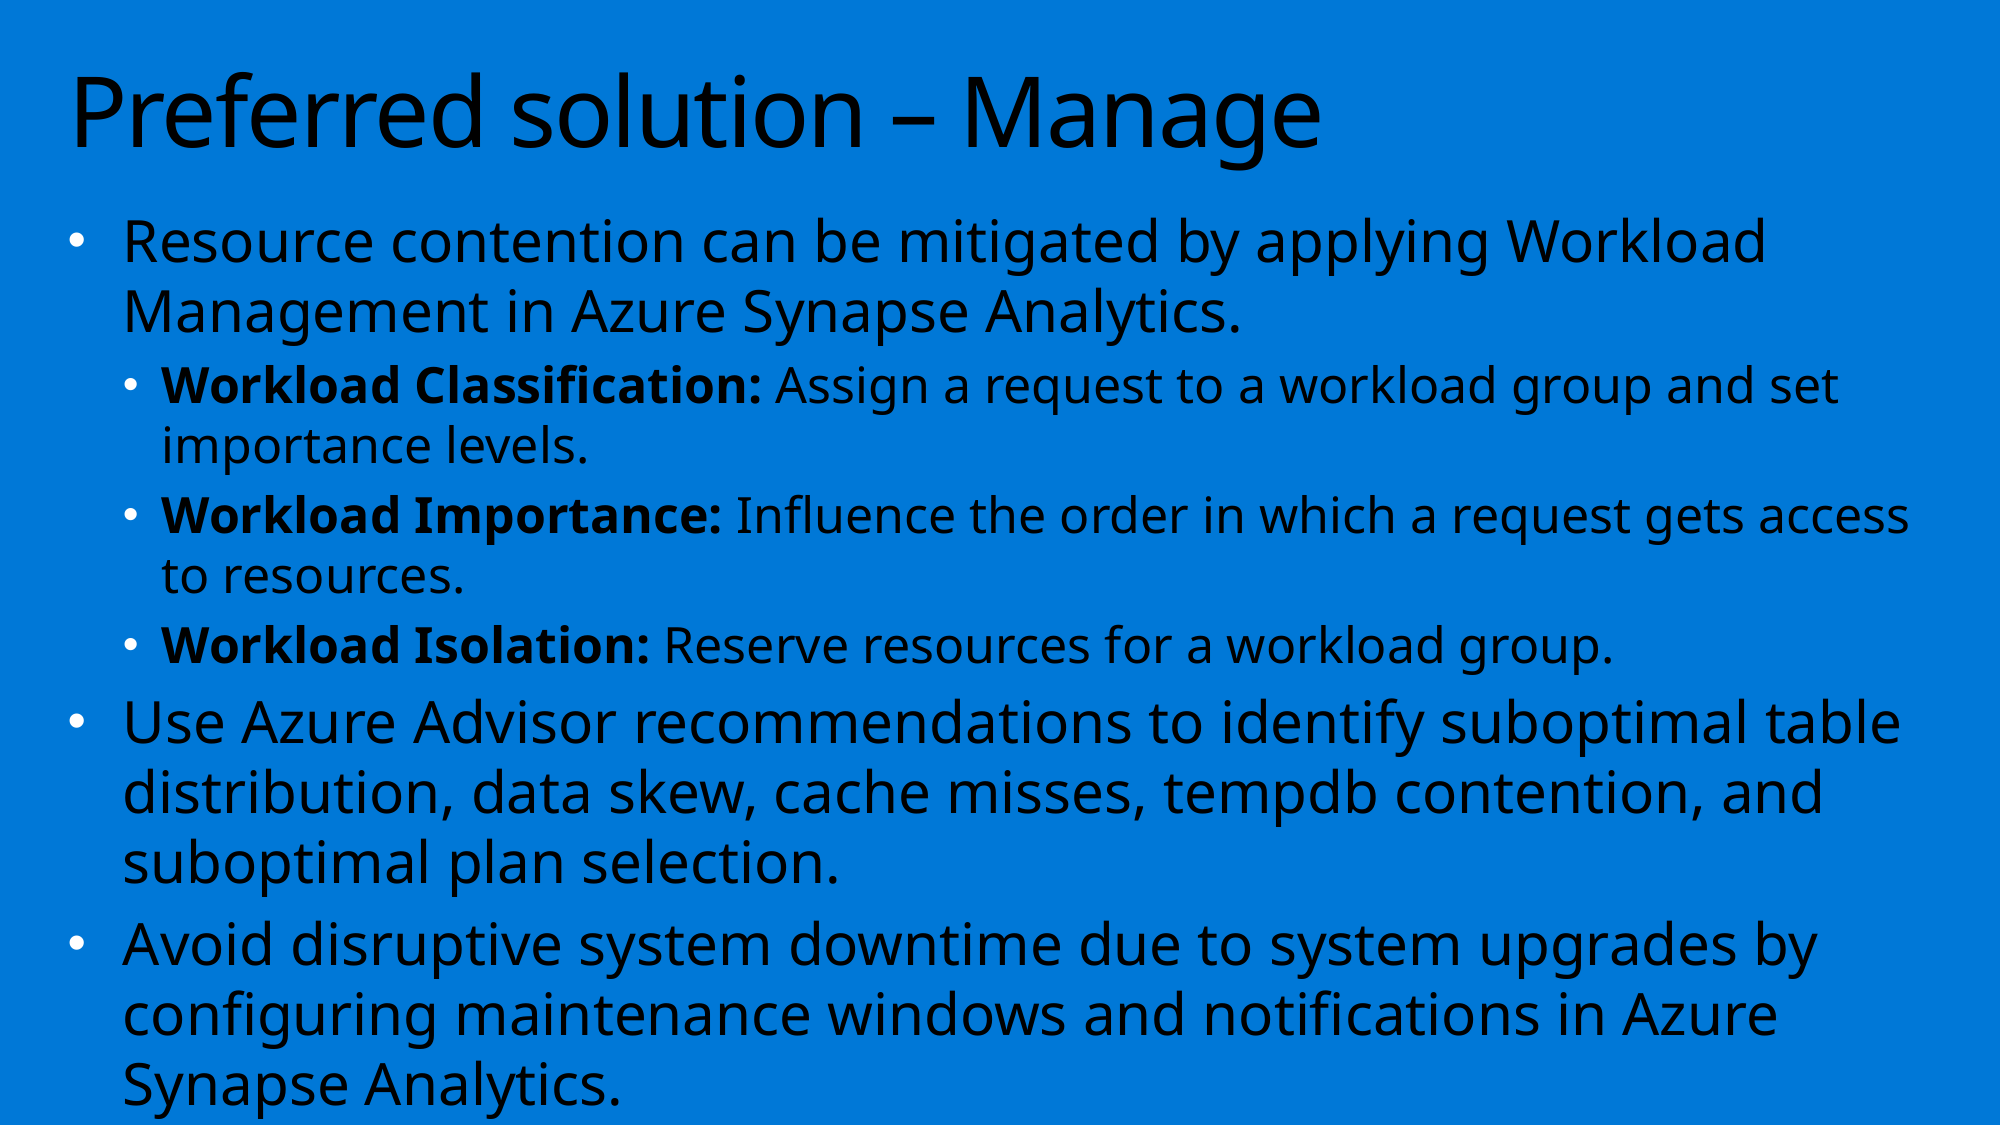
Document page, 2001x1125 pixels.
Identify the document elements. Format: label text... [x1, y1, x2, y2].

list Resource contention can be mitigated by applying Workload Management in Azure Synapse Analytics. Workload Classification: Assign a request to a workload group and set importance levels. Workload Importance: Influence the order in which a request gets access to resources. Workload Isolation: Reserve resources for a workload group. Use Azure Advisor recommendations to identify suboptimal table distribution, data skew, cache misses, tempdb contention, and suboptimal plan selection. Avoid disruptive system downtime due to system upgrades by configuring maintenance windows and notifications in Azure Synapse Analytics. [43, 188, 1956, 1125]
title Preferred solution – Manage [44, 47, 1957, 196]
